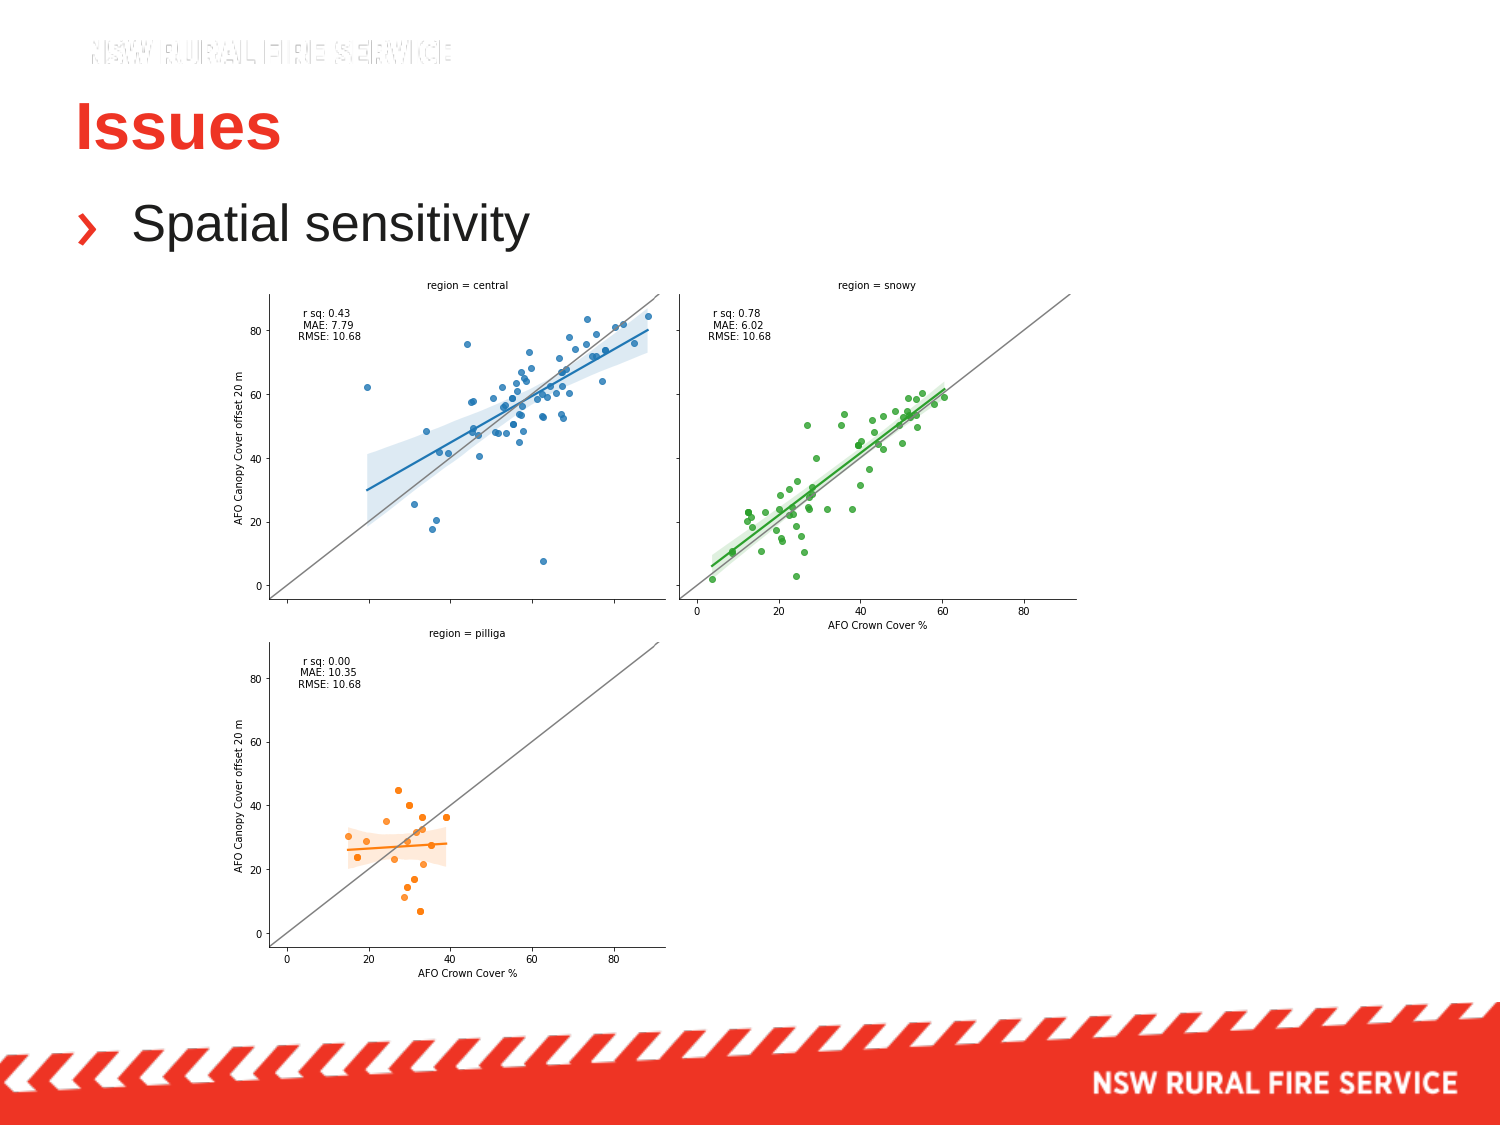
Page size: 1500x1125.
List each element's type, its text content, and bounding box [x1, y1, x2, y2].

title Issues [75, 82, 1425, 189]
picture [228, 274, 1082, 984]
list Spatial sensitivity [75, 189, 1425, 891]
